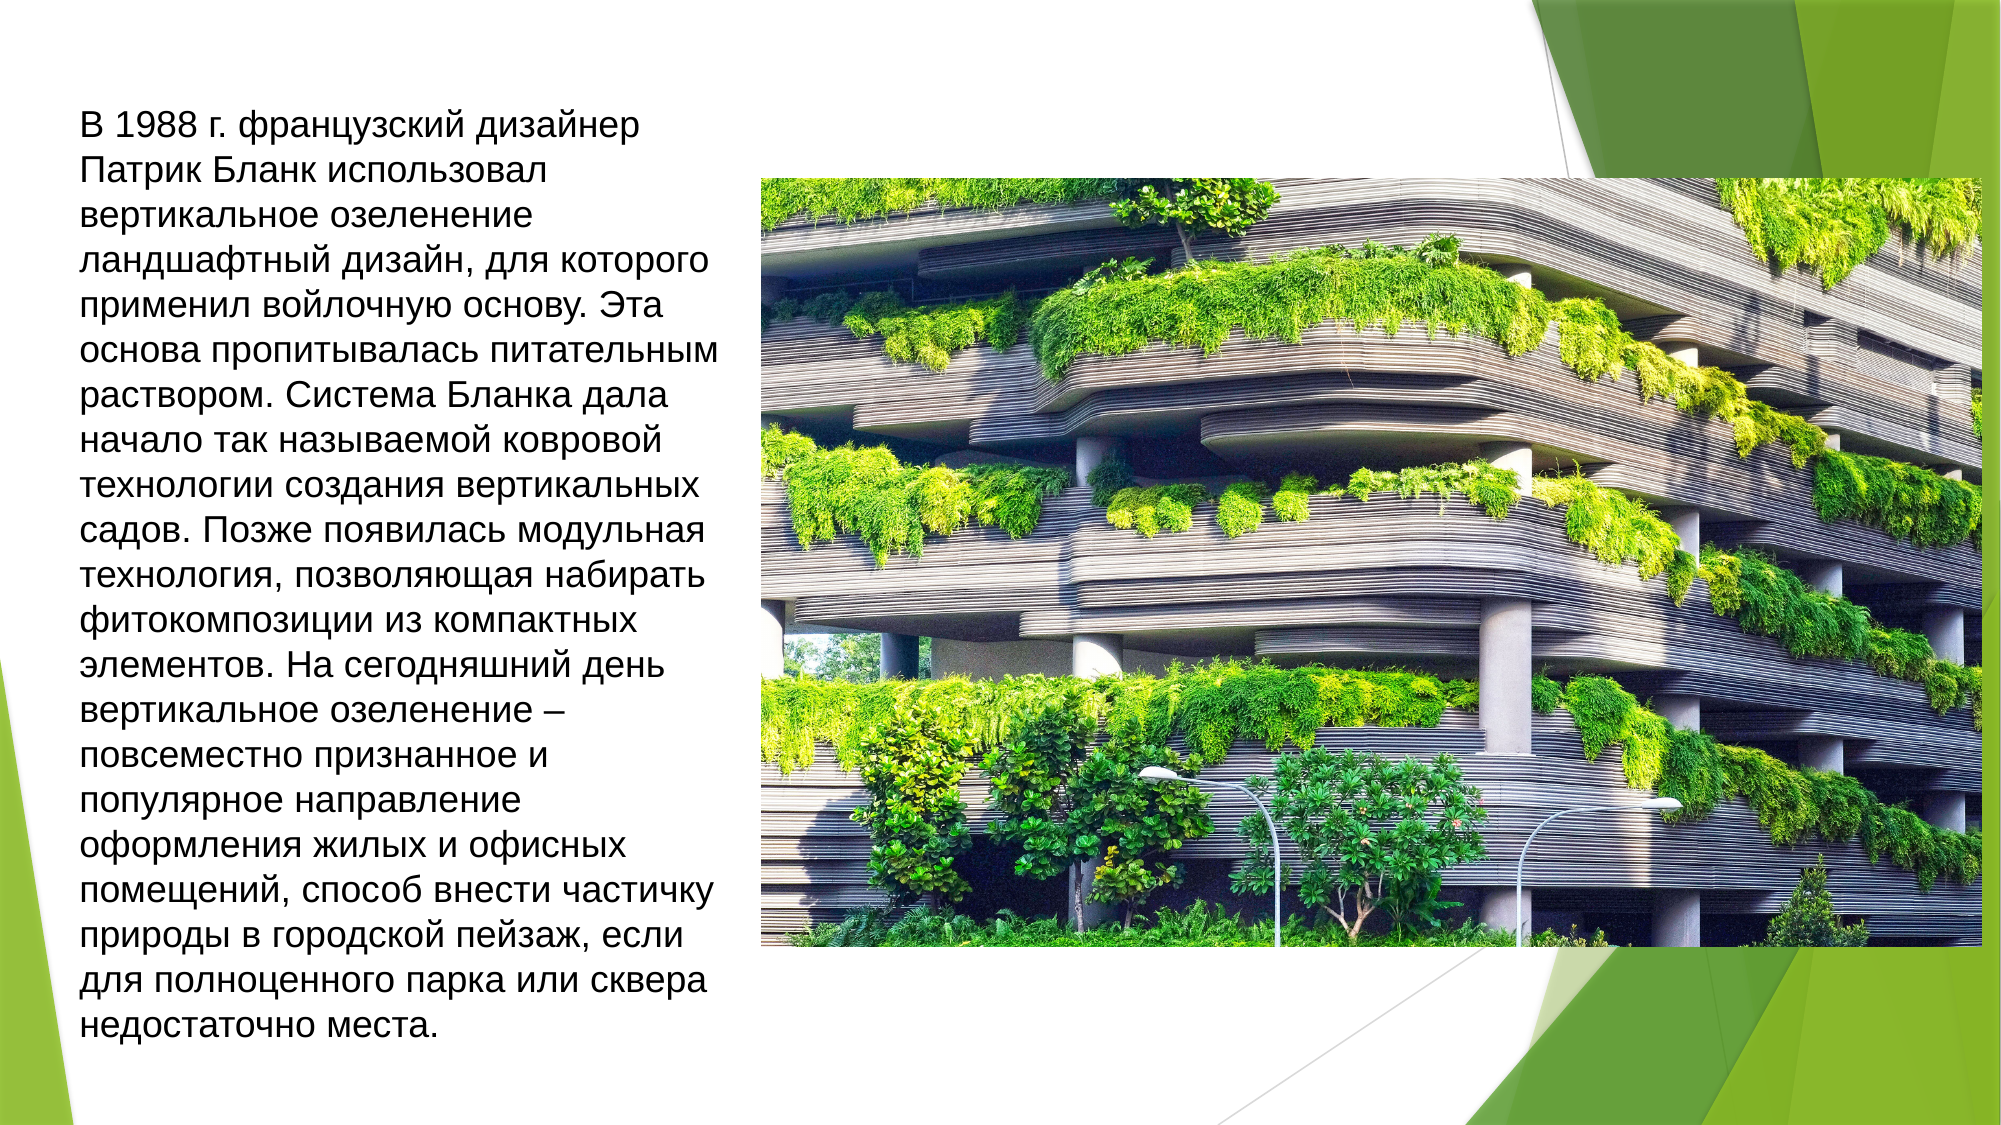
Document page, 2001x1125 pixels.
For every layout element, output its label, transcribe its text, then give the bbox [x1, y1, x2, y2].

picture [761, 177, 1982, 948]
text_box В 1988 г. французский дизайнер Патрик Бланк использовал вертикальное озеленение ландшафтный дизайн, для которого применил войлочную основу. Эта основа пропитывалась питательным раствором. Система Бланка дала начало так называемой ковровой технологии создания вертикальных садов. Позже появилась модульная технология, позволяющая набирать фитокомпозиции из компактных элементов. На сегодняшний день вертикальное озеленение – повсеместно признанное и популярное направление оформления жилых и офисных помещений, способ внести частичку природы в городской пейзаж, если для полноценного парка или сквера недостаточно места. [64, 92, 762, 1098]
